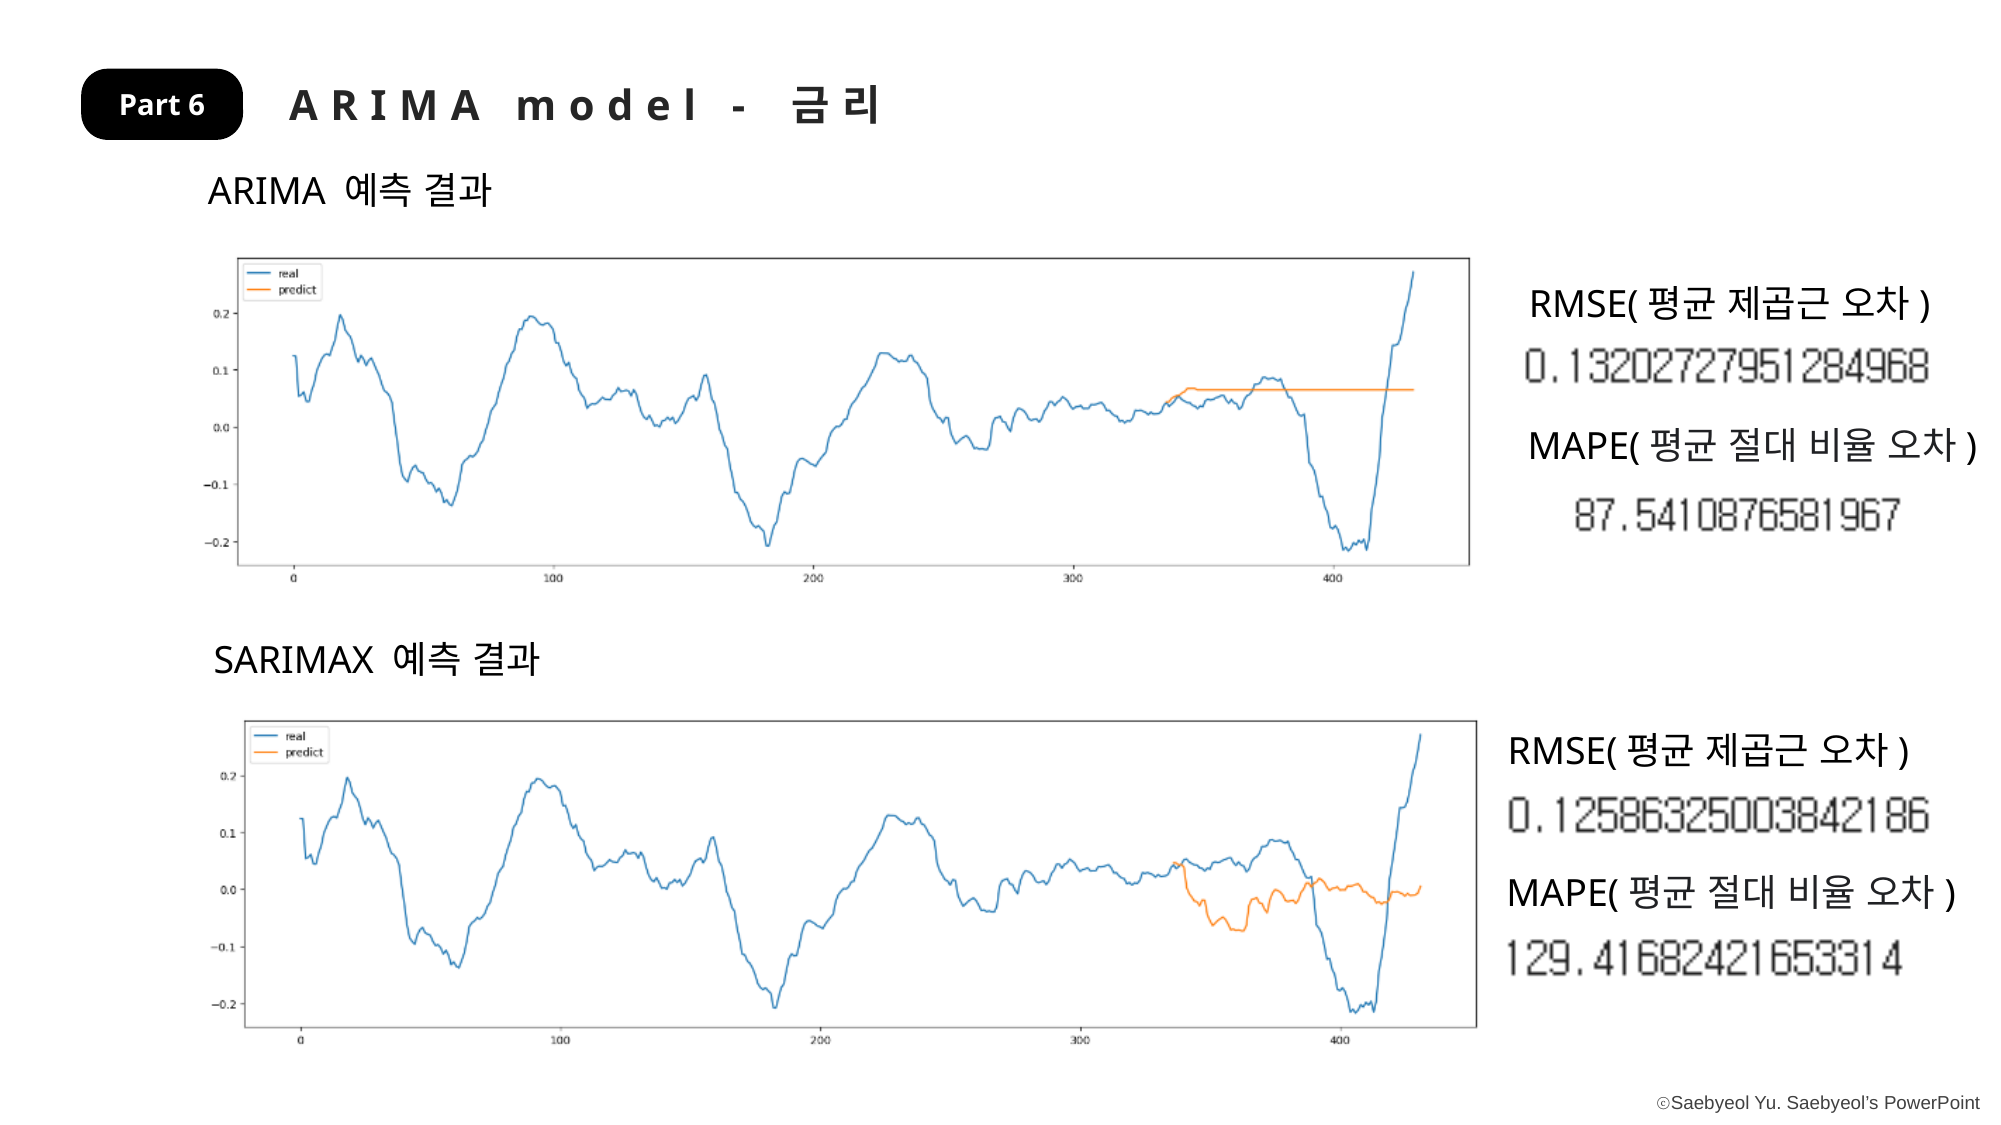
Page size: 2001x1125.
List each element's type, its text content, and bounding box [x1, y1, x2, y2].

picture [198, 715, 1980, 1054]
text_box RMSE(평균 제곱근 오차) [1492, 720, 1924, 779]
text_box MAPE(평균 절대 비율 오차) [1512, 414, 1992, 475]
text_box SARIMAX 예측 결과 [198, 628, 681, 689]
text_box [80, 67, 245, 141]
picture [1551, 473, 1921, 558]
picture [1518, 328, 1944, 405]
text_box Part 6 [104, 79, 221, 129]
text_box ARIMA 예측 결과 [193, 160, 519, 220]
text_box ARIMA model - 금리 [274, 71, 896, 137]
picture [1497, 922, 1922, 1005]
picture [198, 241, 1481, 609]
text_box MAPE(평균 절대 비율 오차) [1491, 863, 1971, 922]
text_box RMSE(평균 제곱근 오차) [1514, 272, 1946, 333]
